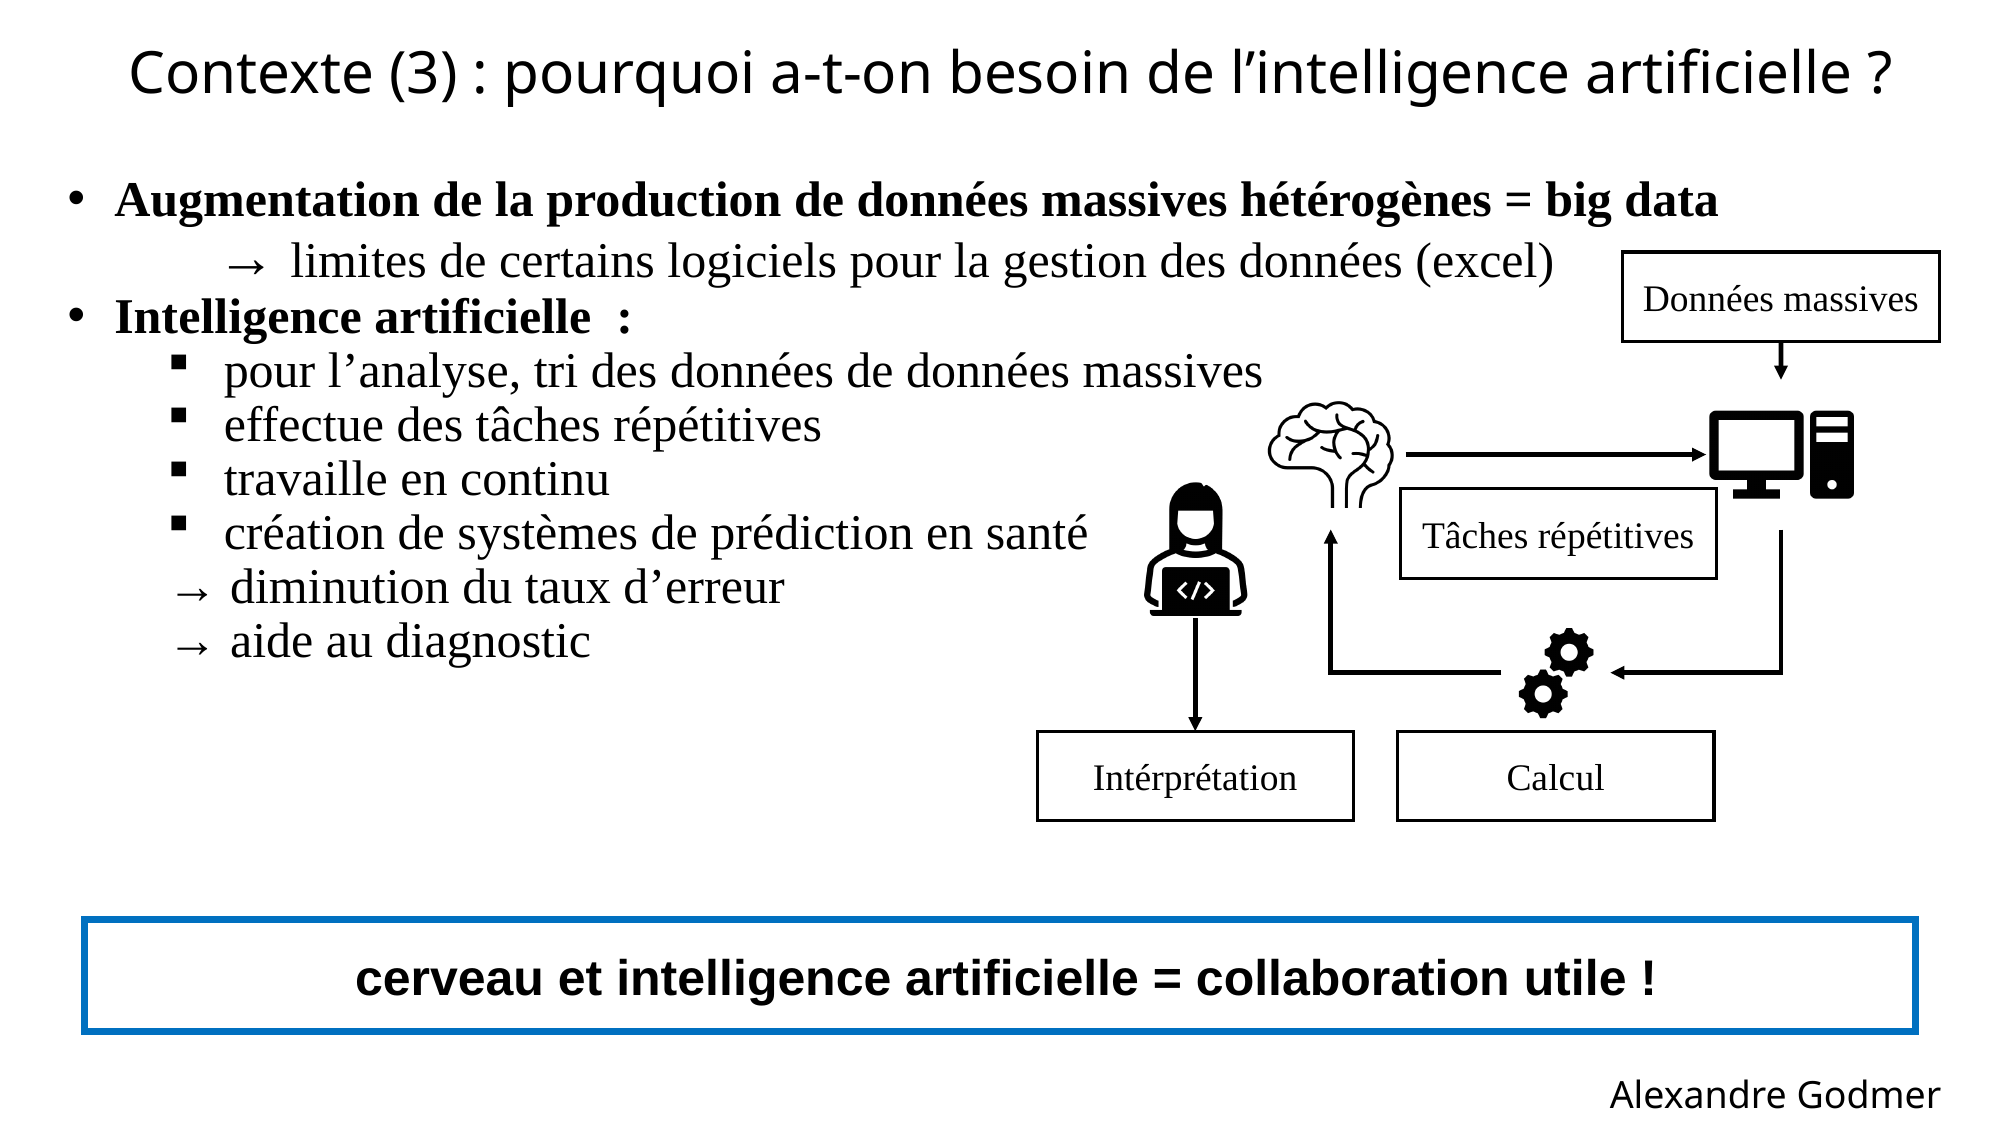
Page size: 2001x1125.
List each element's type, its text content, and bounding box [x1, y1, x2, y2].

title Contexte (3) : pourquoi a-t-on besoin de l’intelligence artificielle ? [108, 23, 1973, 149]
text_box Données massives [1621, 250, 1941, 343]
text_box cerveau et intelligence artificielle = collaboration utile ! [83, 918, 1917, 1033]
text_box Alexandre Godmer [1580, 1076, 1971, 1110]
text_box Calcul [1396, 730, 1716, 822]
list Augmentation de la production de données massives hétérogènes = big data → limites de certains logiciels pour la gestion des données (excel) Intelligence artificielle : pour l’analyse, tri des données de données massives effectue des tâches répétitives travaille en continu création de systèmes de prédiction en santé → diminution du taux d’erreur → aide au diagnostic [47, 153, 1912, 845]
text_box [1119, 379, 1857, 728]
text_box Intérprétation [1036, 730, 1355, 822]
